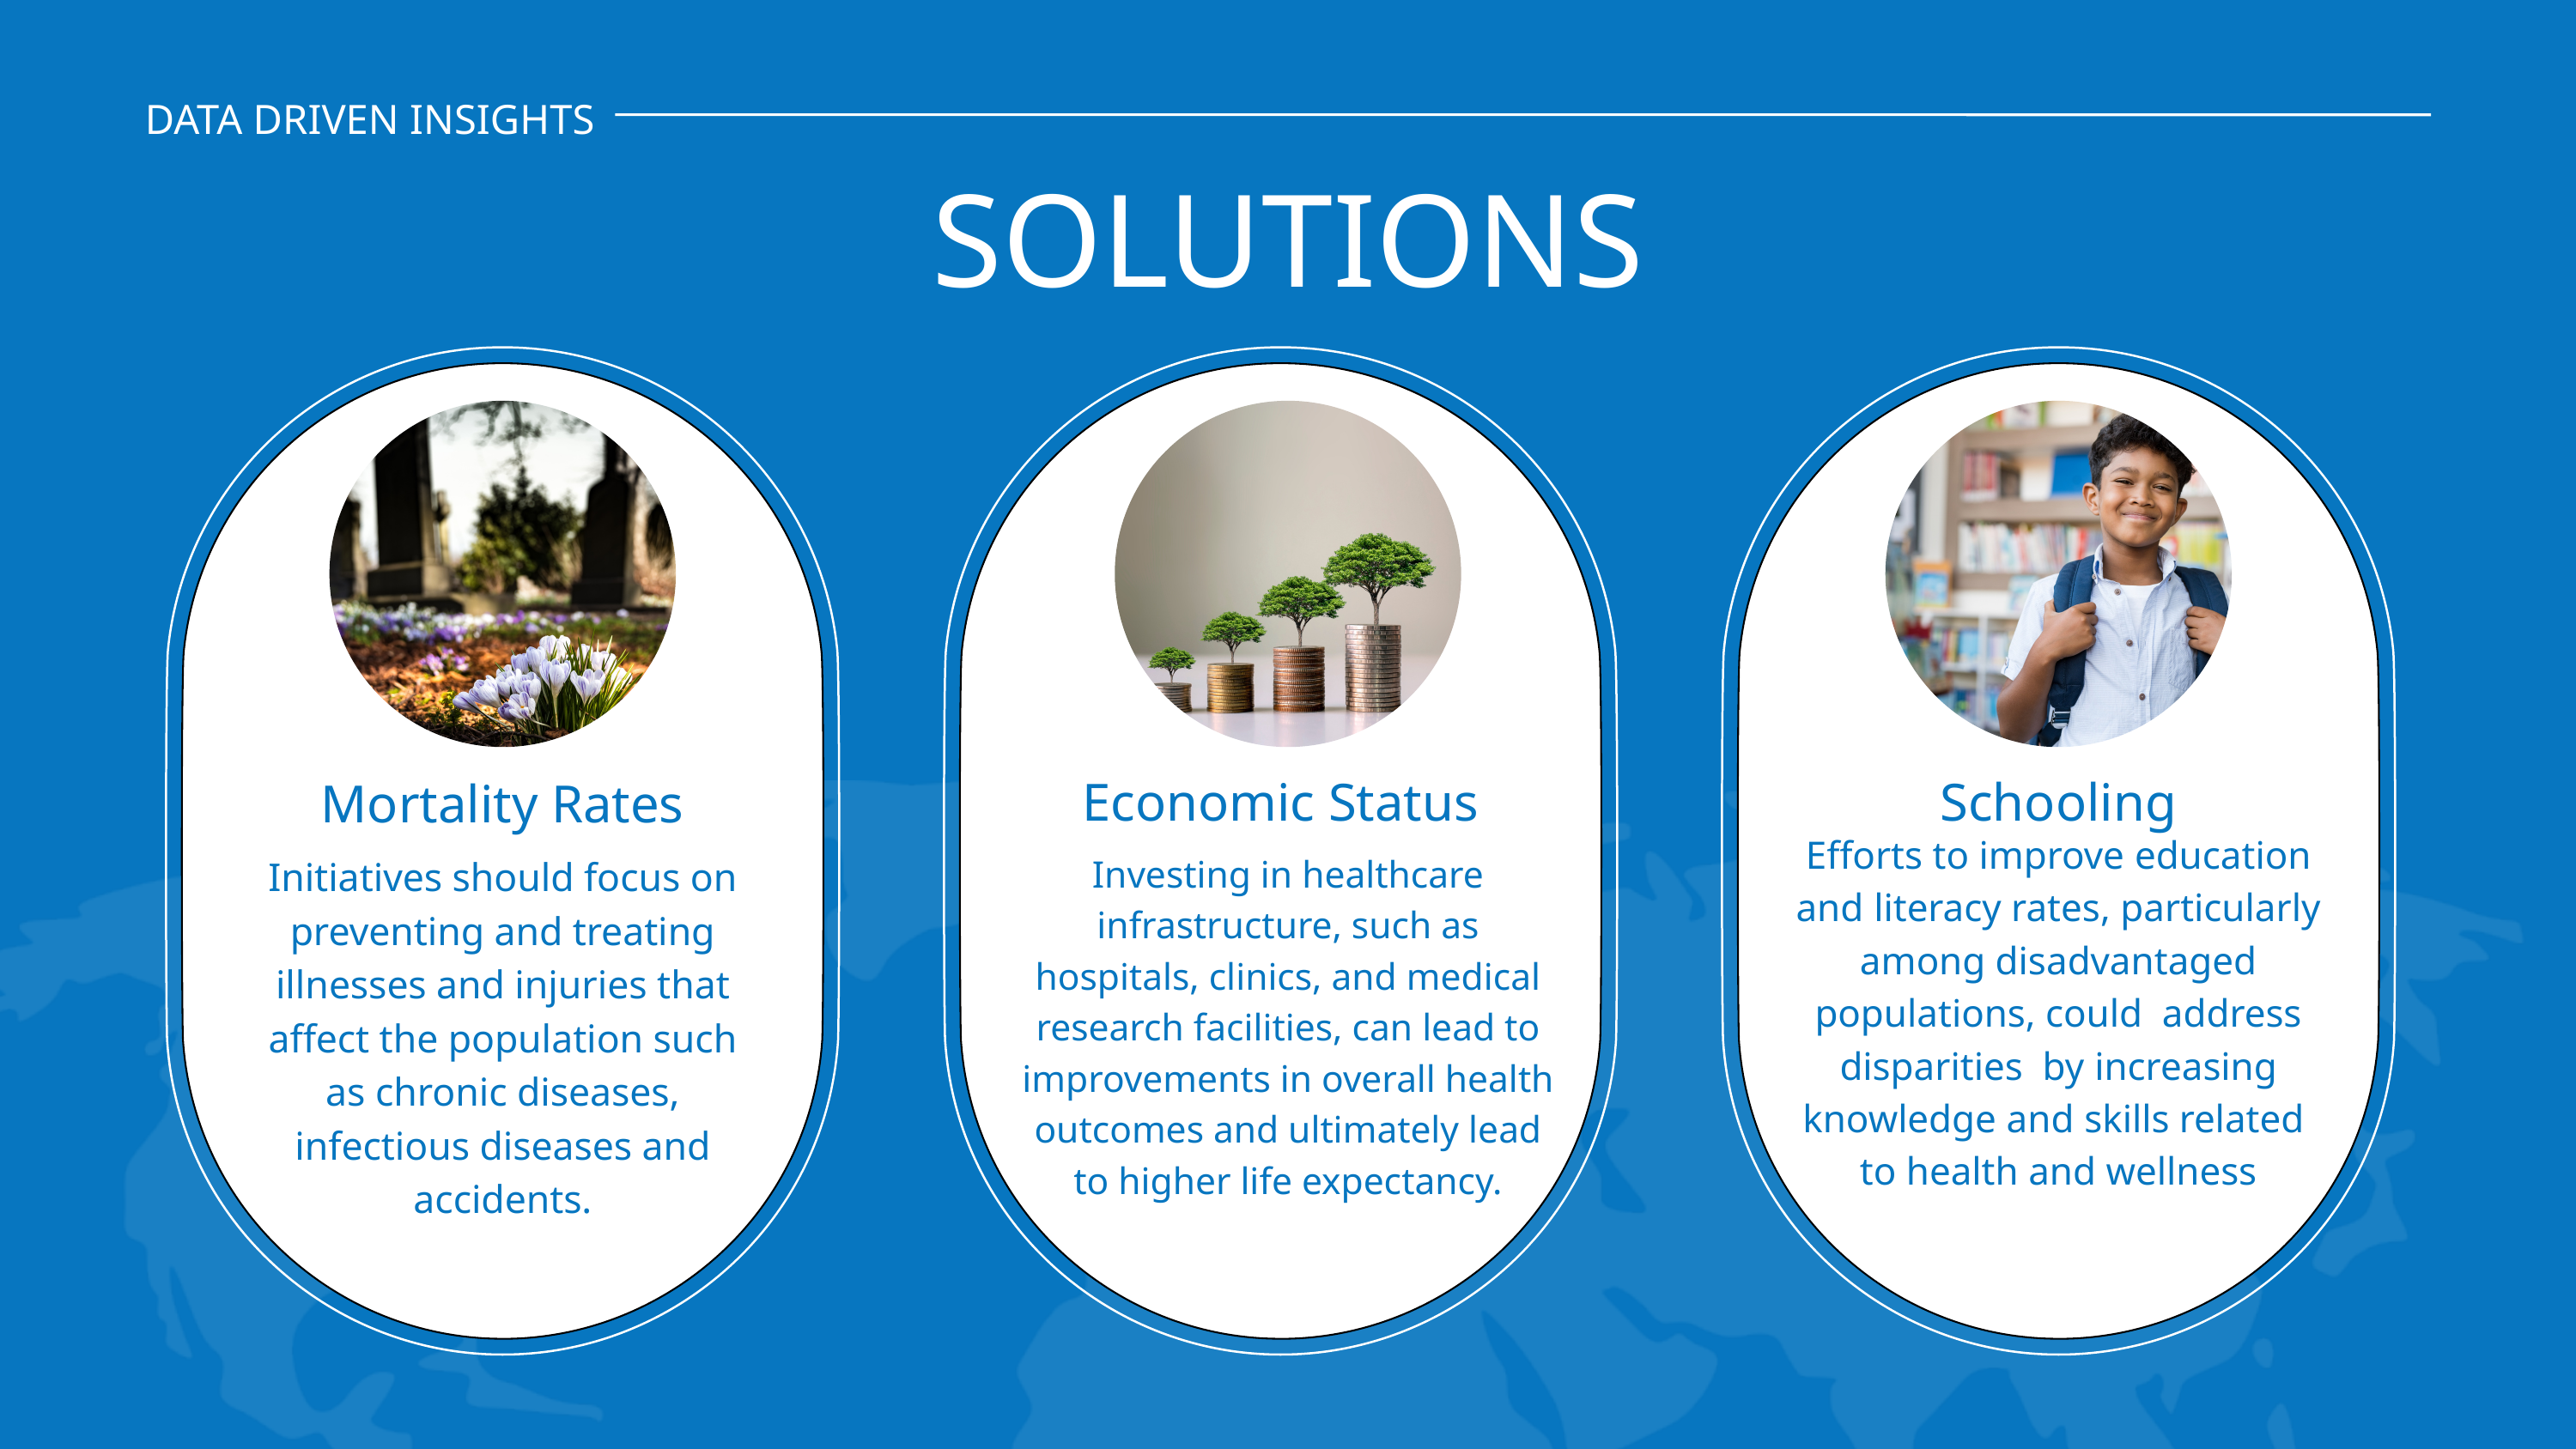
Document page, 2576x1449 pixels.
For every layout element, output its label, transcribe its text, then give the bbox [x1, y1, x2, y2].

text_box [163, 345, 841, 1357]
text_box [941, 345, 1619, 1357]
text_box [1115, 400, 1461, 748]
picture [0, 780, 2576, 1449]
text_box DATA DRIVEN INSIGHTS [144, 85, 808, 142]
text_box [1720, 345, 2397, 1357]
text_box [1885, 400, 2233, 748]
text_box SOLUTIONS [781, 184, 1795, 313]
